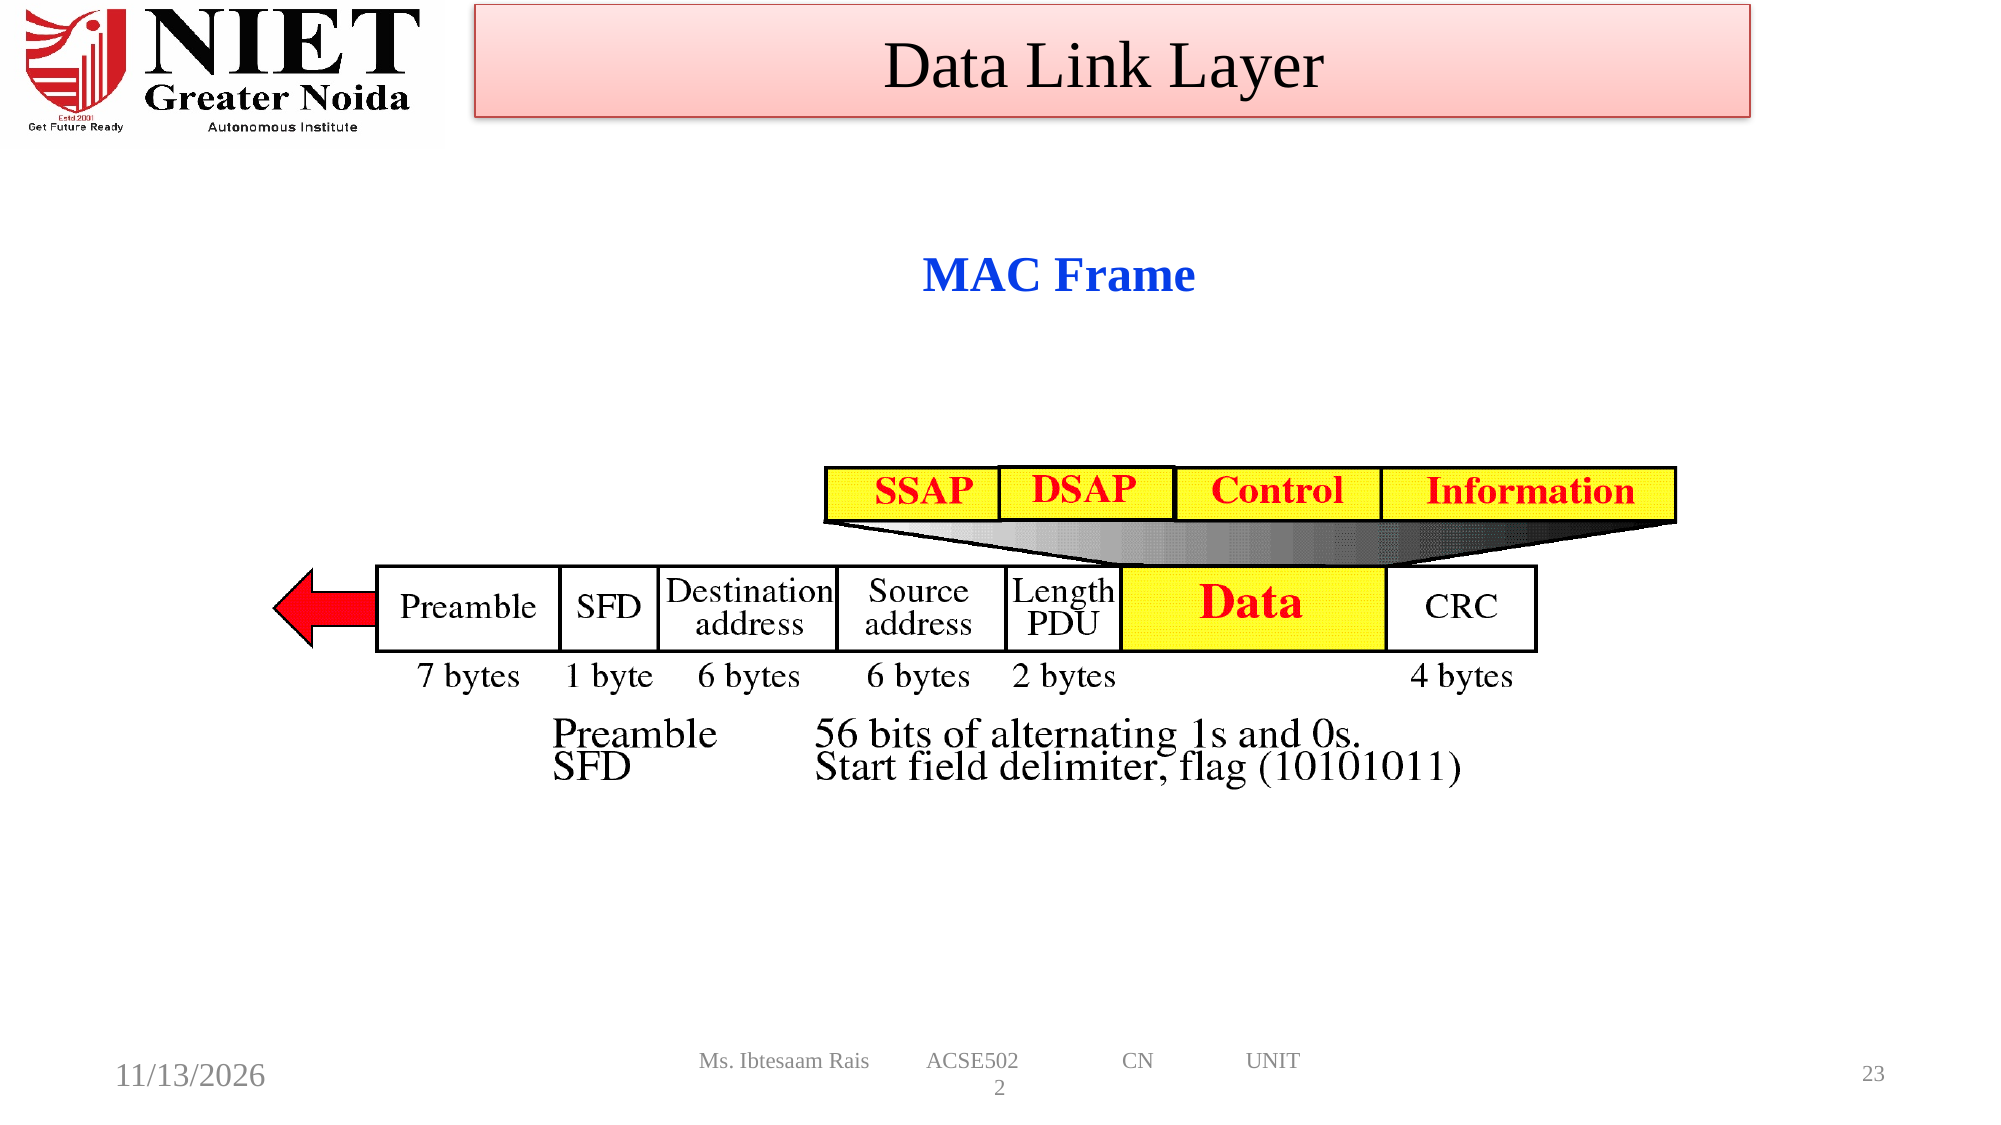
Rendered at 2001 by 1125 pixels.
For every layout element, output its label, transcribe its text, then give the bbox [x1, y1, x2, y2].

picture [272, 464, 1678, 790]
text_box MAC Frame [907, 234, 1211, 309]
picture [0, 0, 445, 149]
slide_number 23 [1433, 1042, 1900, 1103]
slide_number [99, 1042, 567, 1103]
text_box Data Link Layer [474, 4, 1751, 118]
footer Ms. Ibtesaam Rais ACSE502 CN UNIT 2 [683, 1042, 1317, 1103]
